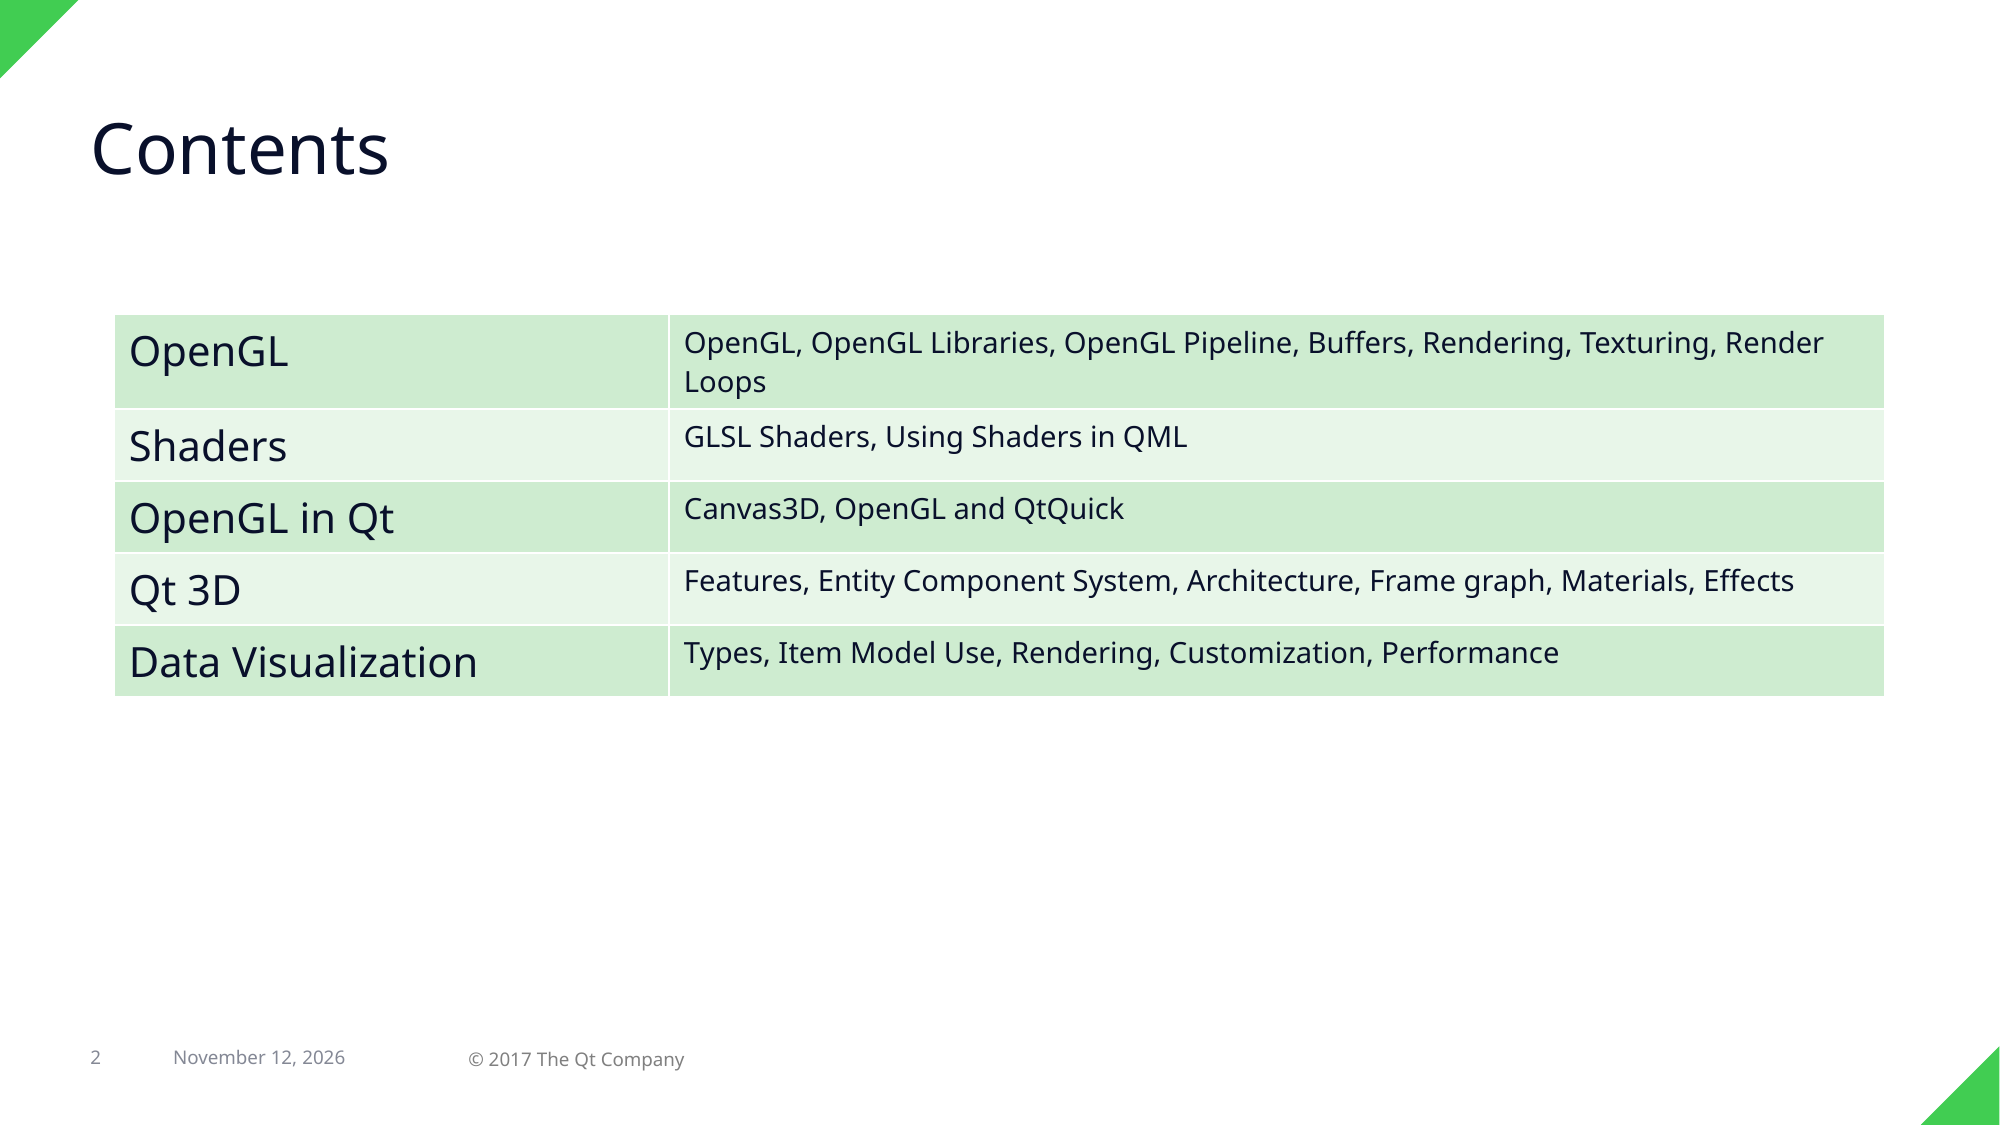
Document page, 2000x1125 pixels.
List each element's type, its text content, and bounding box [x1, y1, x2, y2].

table_cell OpenGL in Qt [115, 482, 668, 552]
table_header OpenGL [115, 315, 668, 408]
table_cell Canvas3D, OpenGL and QtQuick [670, 482, 1884, 552]
table_header OpenGL, OpenGL Libraries, OpenGL Pipeline, Buffers, Rendering, Texturing, Render Loops [670, 315, 1884, 408]
title Contents [90, 113, 1910, 268]
table_cell Data Visualization [115, 626, 668, 696]
table_cell Features, Entity Component System, Architecture, Frame graph, Materials, Effects [670, 554, 1884, 624]
table_cell Qt 3D [115, 554, 668, 624]
footer © 2017 The Qt Company [468, 1046, 1910, 1071]
table_cell Types, Item Model Use, Rendering, Customization, Performance [670, 626, 1884, 696]
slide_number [174, 1046, 468, 1071]
table_cell Shaders [115, 410, 668, 480]
table_cell GLSL Shaders, Using Shaders in QML [670, 410, 1884, 480]
slide_number 2 [90, 1046, 174, 1071]
